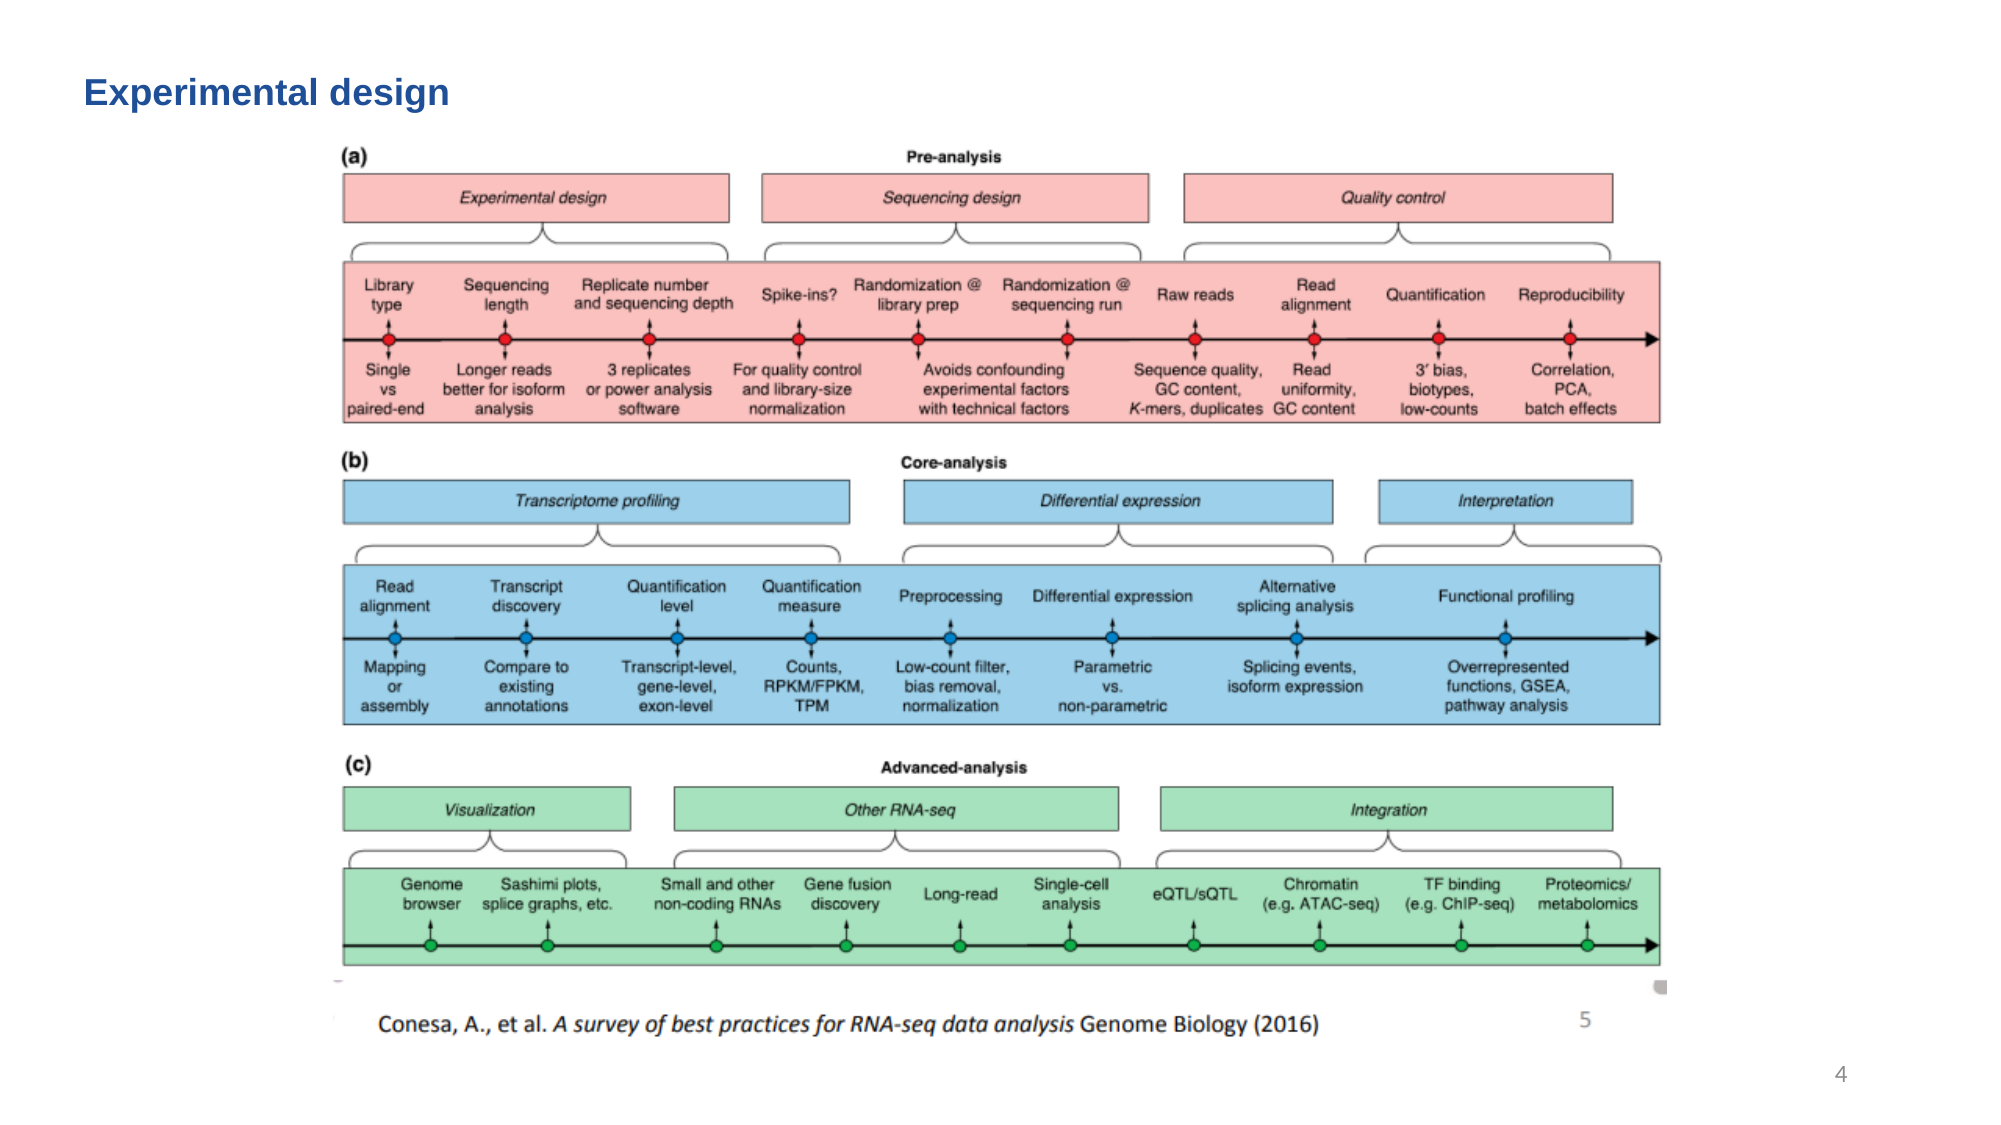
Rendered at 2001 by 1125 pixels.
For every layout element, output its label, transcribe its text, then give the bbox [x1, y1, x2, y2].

slide_number 4 [1412, 1042, 1863, 1103]
text_box Experimental design [69, 60, 1183, 121]
picture [333, 139, 1667, 1043]
